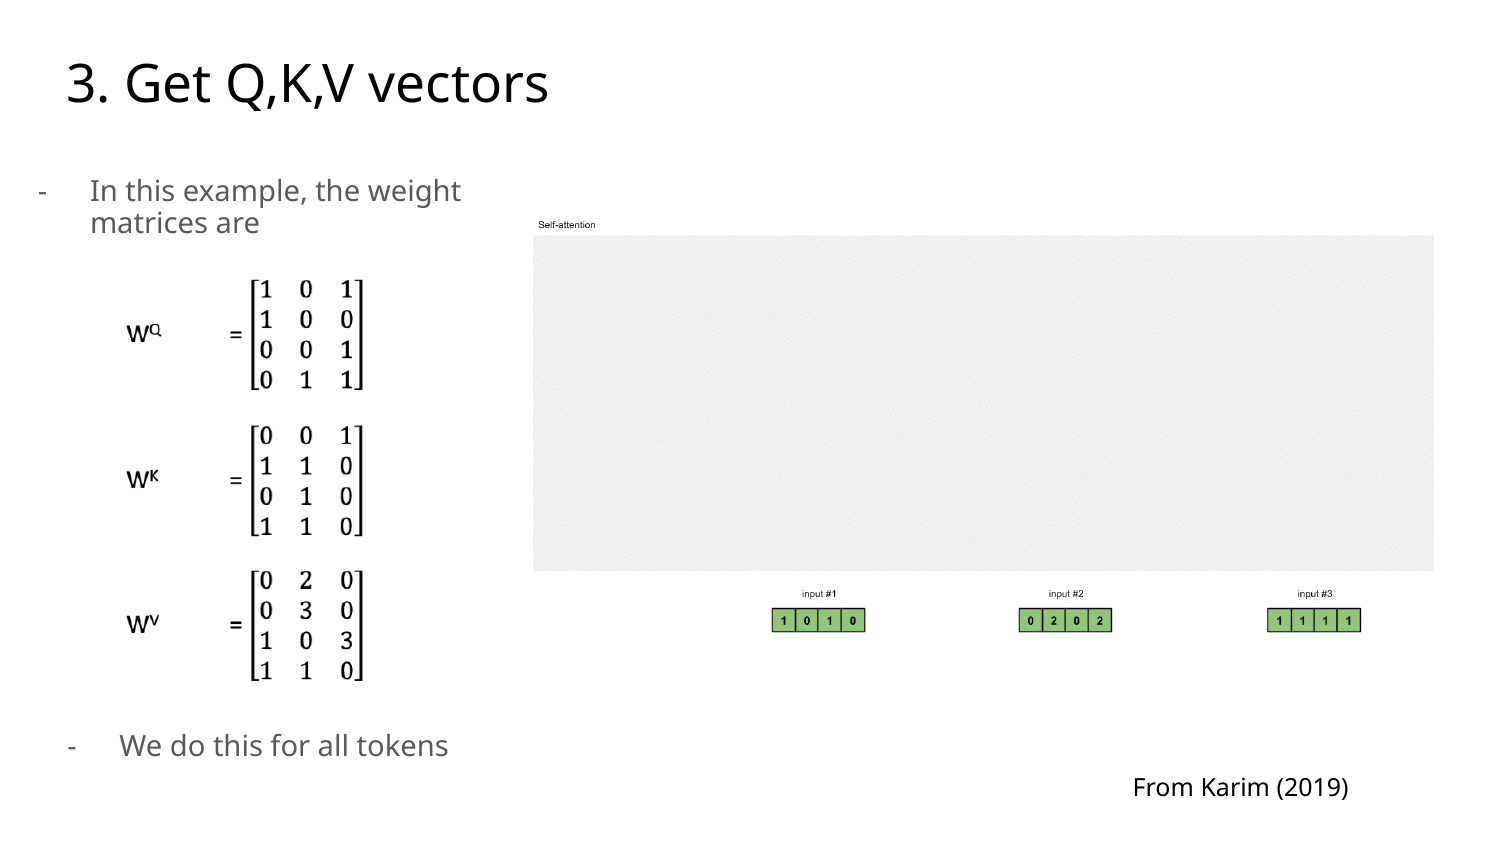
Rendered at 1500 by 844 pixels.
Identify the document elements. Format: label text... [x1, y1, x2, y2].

list We do this for all tokens [29, 716, 621, 824]
list In this example, the weight matrices are [0, 161, 500, 269]
title 3. Get Q,K,V vectors [51, 34, 1449, 129]
picture [505, 123, 1469, 755]
picture [99, 257, 426, 717]
text_box From Karim (2019) [1117, 763, 1500, 809]
